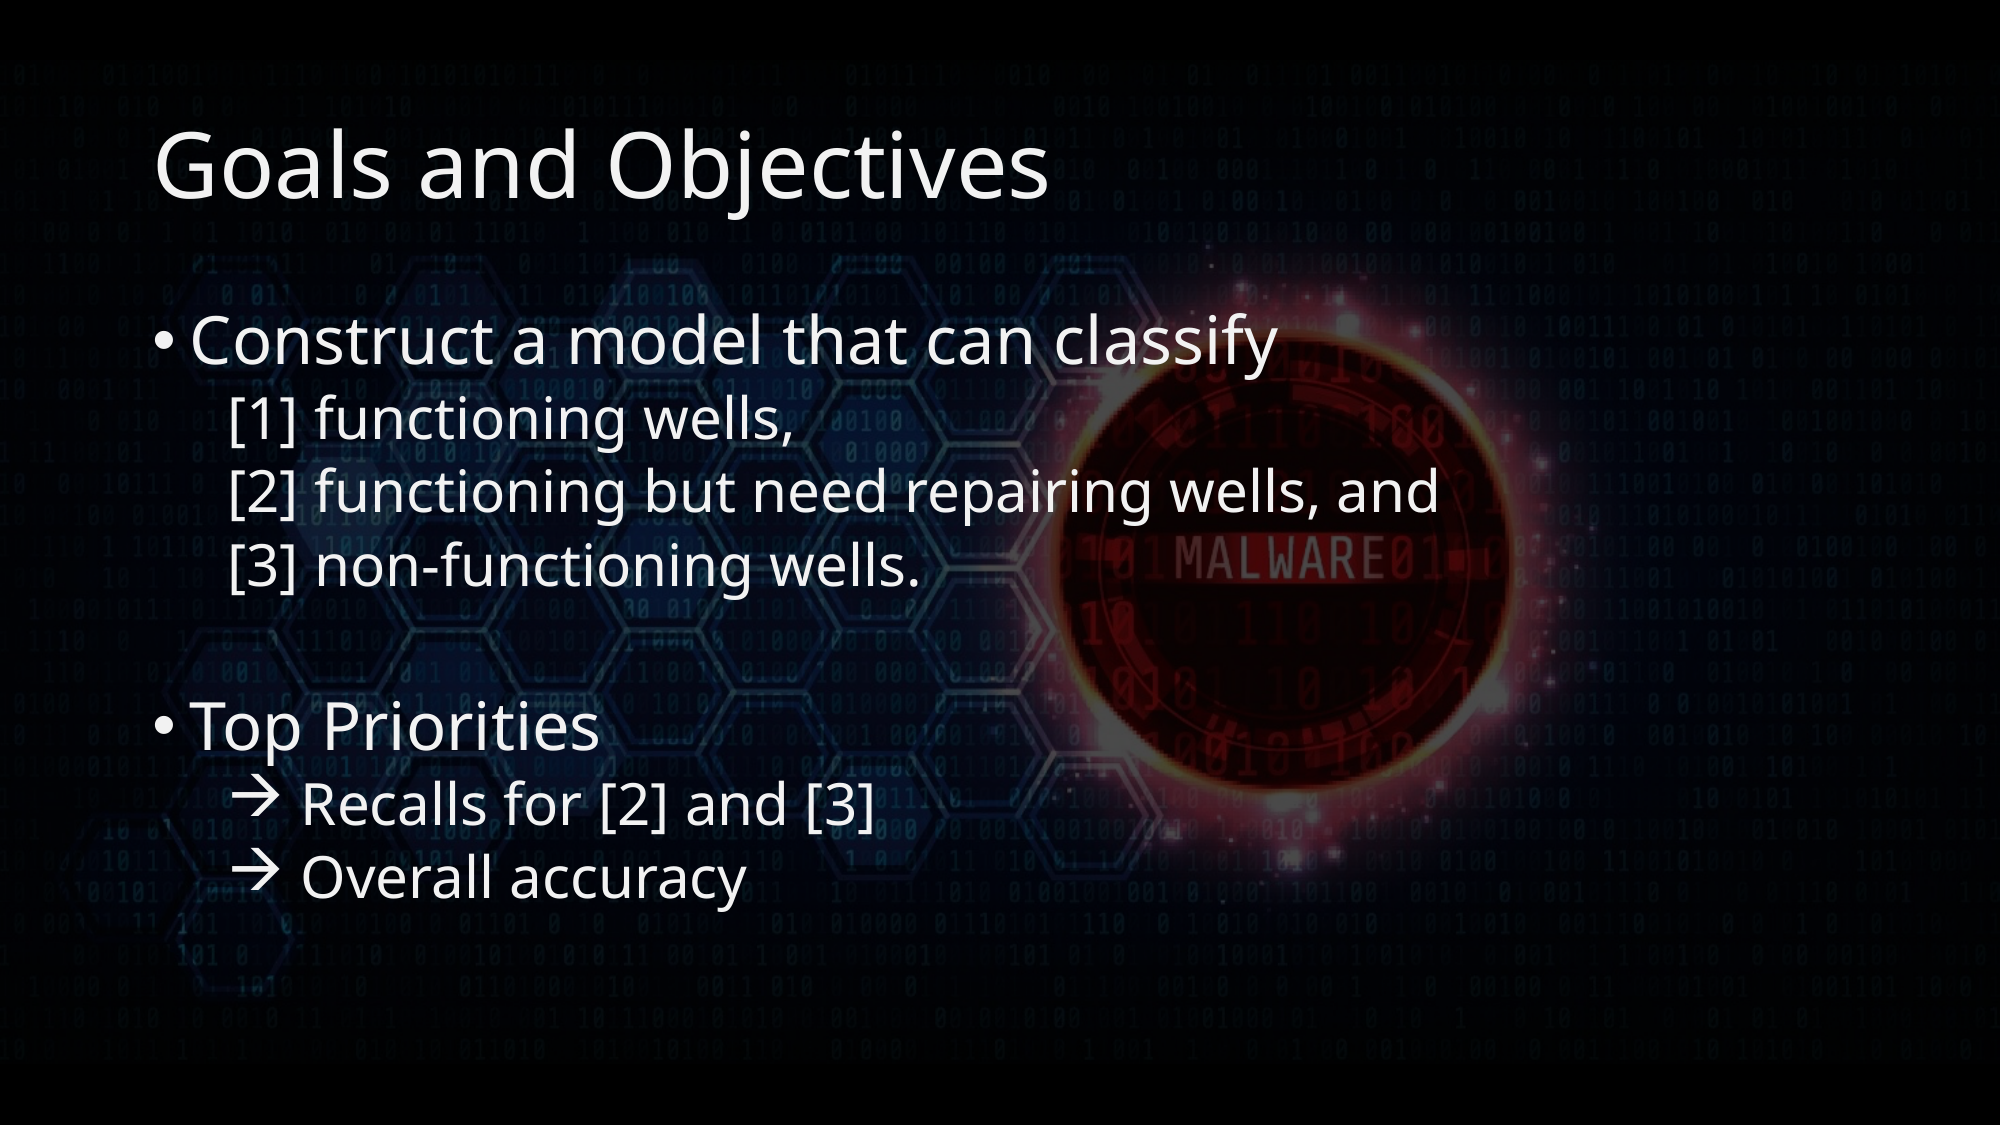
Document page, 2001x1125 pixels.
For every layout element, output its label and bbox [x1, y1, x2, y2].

picture [0, 60, 2000, 1065]
